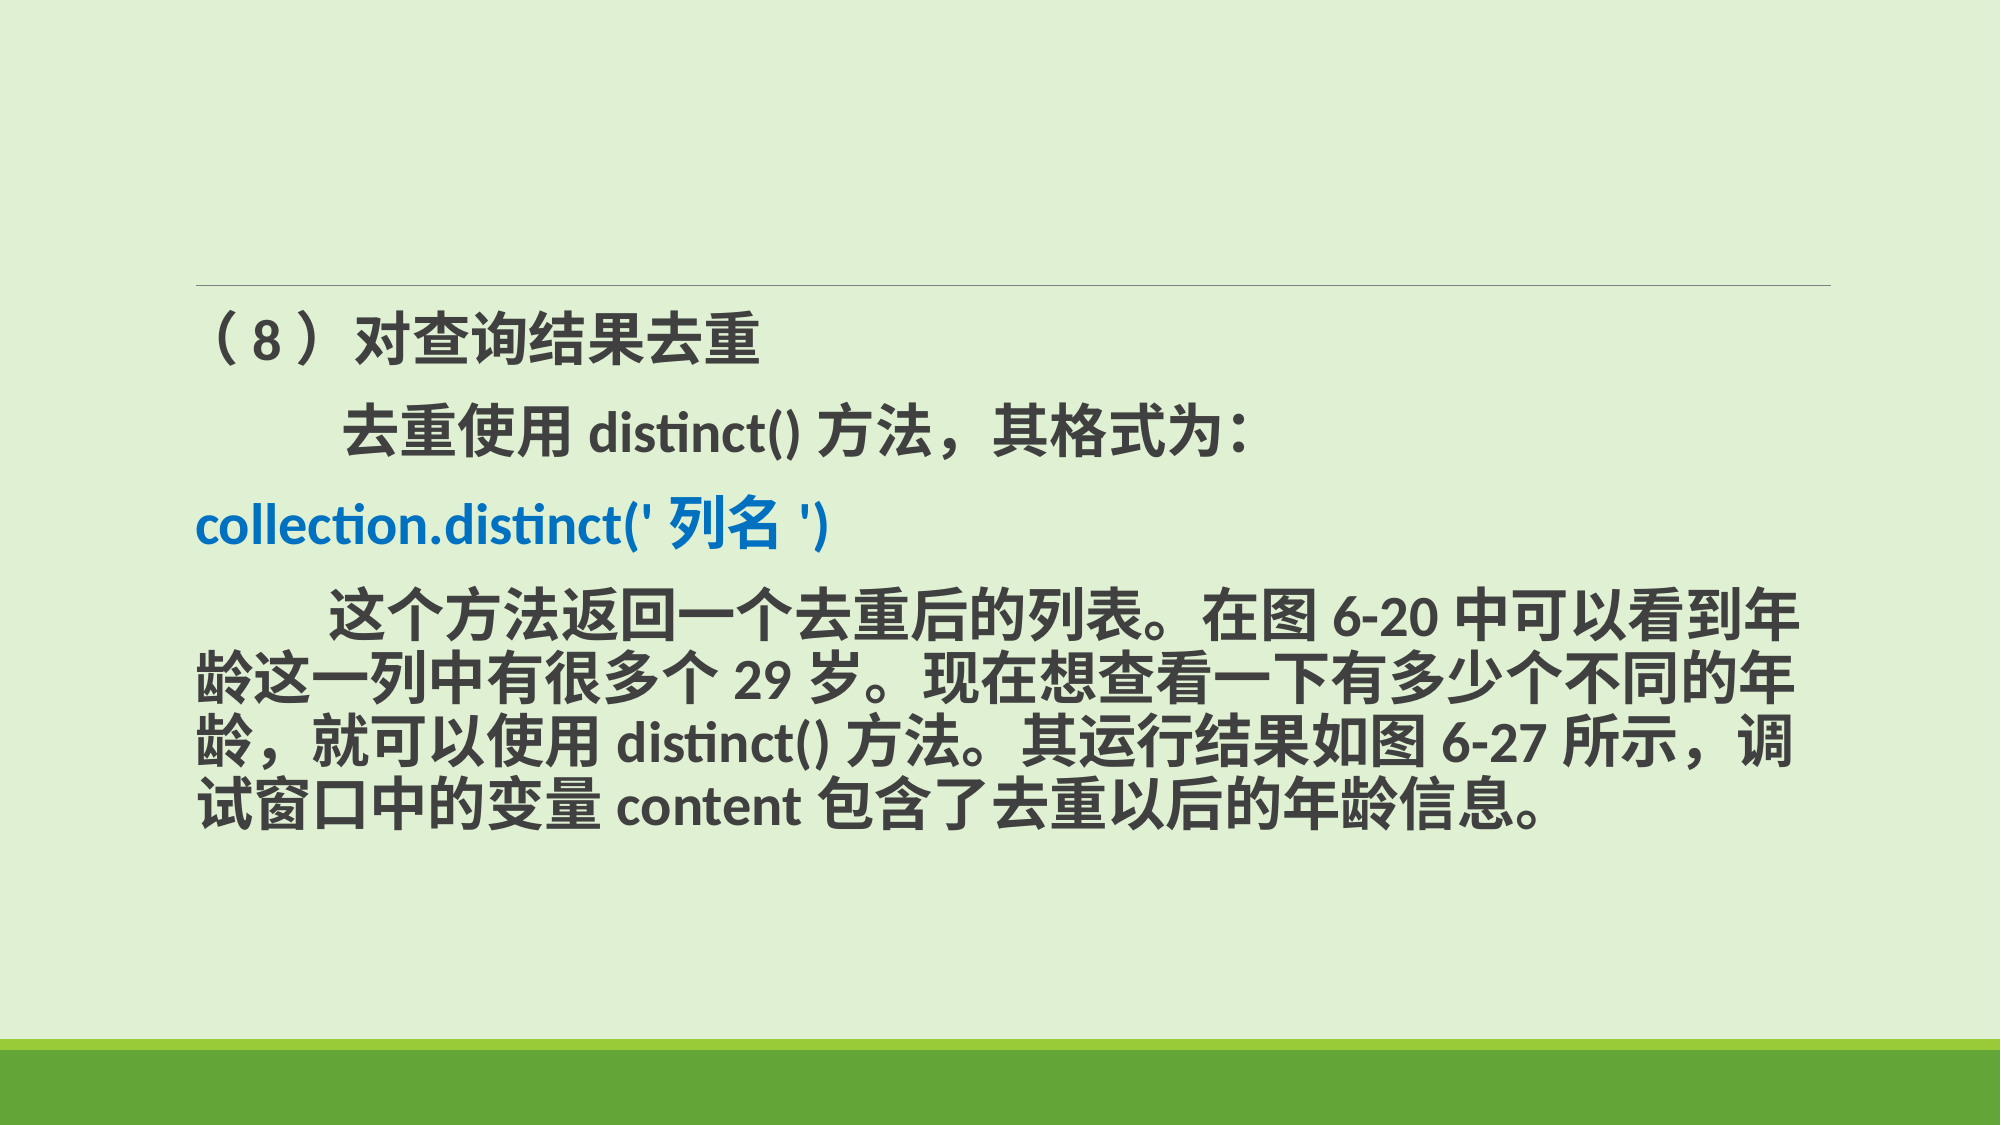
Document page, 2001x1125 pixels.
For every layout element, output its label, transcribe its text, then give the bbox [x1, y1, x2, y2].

list （8）对查询结果去重 去重使用distinct()方法，其格式为： collection.distinct('列名') 这个方法返回一个去重后的列表。在图6-20中可以看到年龄这一列中有很多个29岁。现在想查看一下有多少个不同的年龄，就可以使用distinct()方法。其运行结果如图6-27所示，调试窗口中的变量content包含了去重以后的年龄信息。 [180, 302, 1830, 963]
